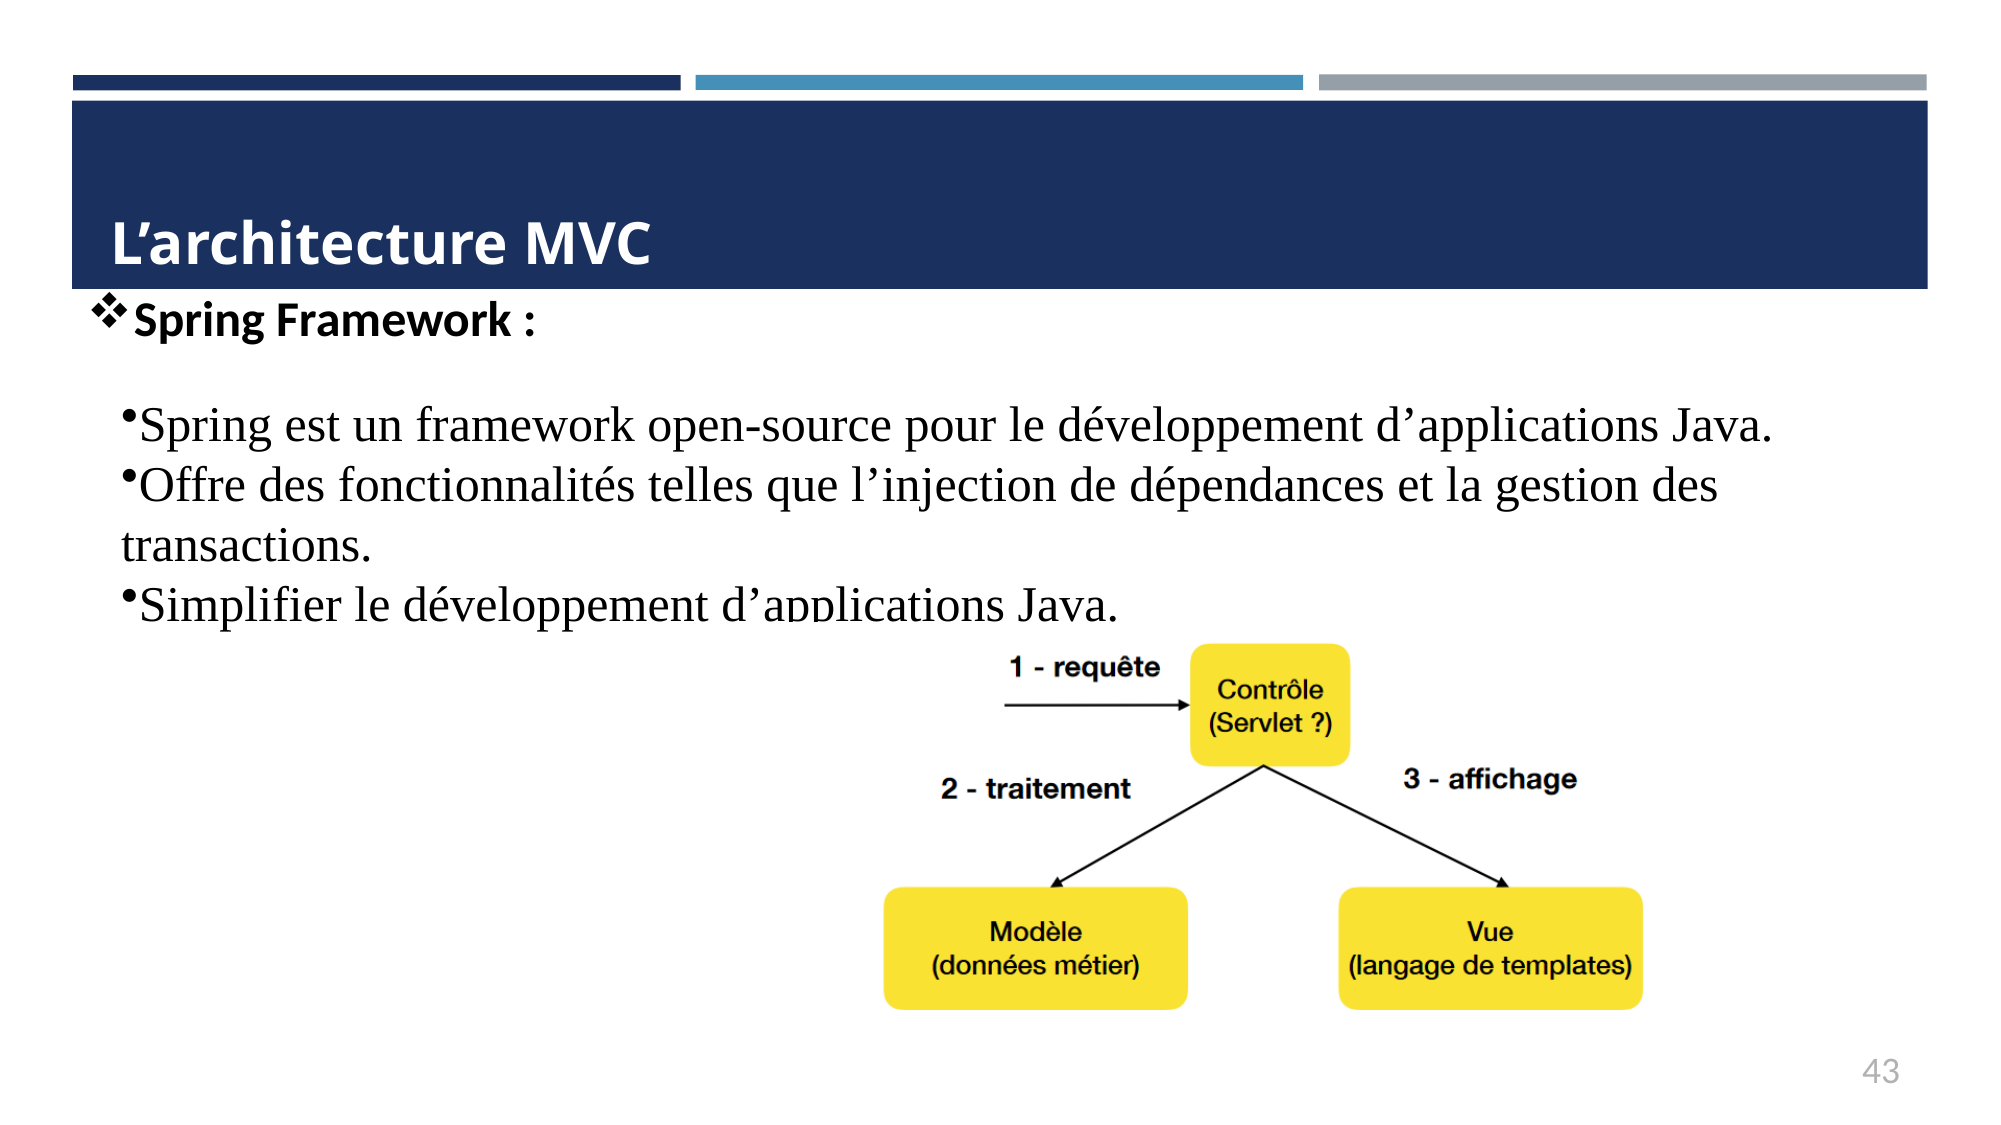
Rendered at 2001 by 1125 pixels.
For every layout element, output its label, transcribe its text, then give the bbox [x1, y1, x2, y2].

slide_number 43 [1440, 1046, 1900, 1103]
text_box Spring est un framework open-source pour le développement d’applications Java. Offre des fonctionnalités telles que l’injection de dépendances et la gestion des transactions. Simplifier le développement d’applications Java. [106, 384, 1894, 700]
title L’architecture MVC [72, 100, 1928, 289]
text_box Spring Framework : [72, 279, 1338, 354]
picture [774, 622, 1791, 1055]
